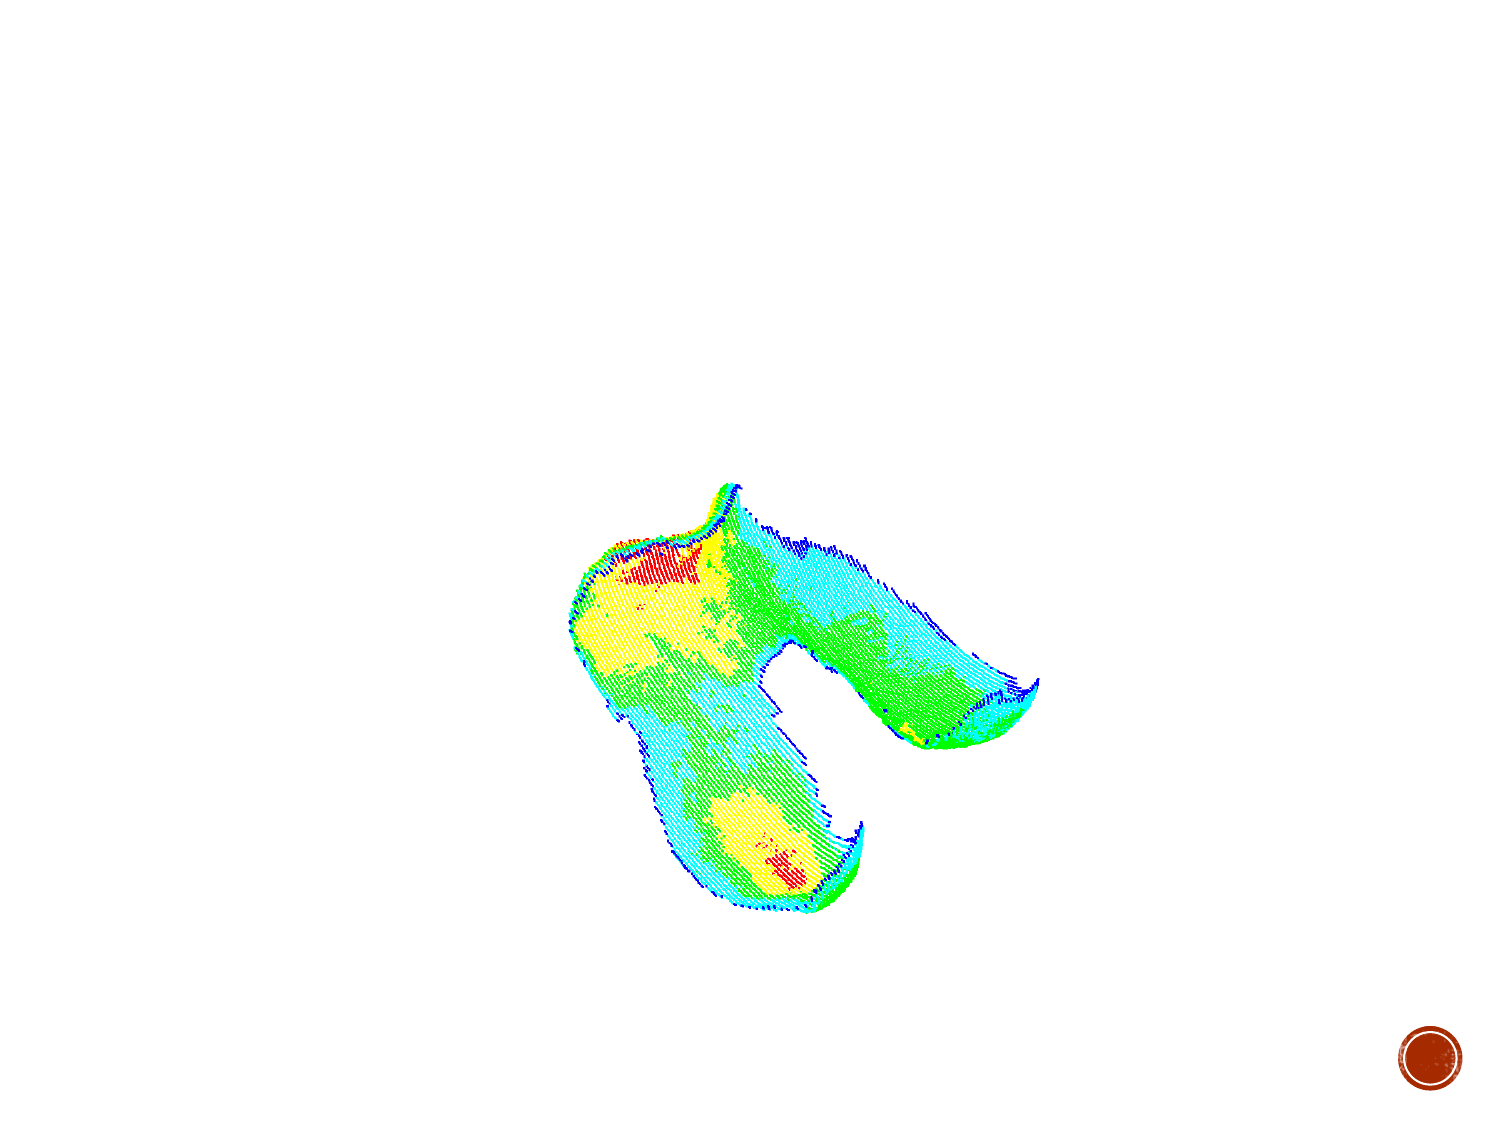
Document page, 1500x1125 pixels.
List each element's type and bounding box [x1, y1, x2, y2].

picture [558, 432, 1055, 945]
